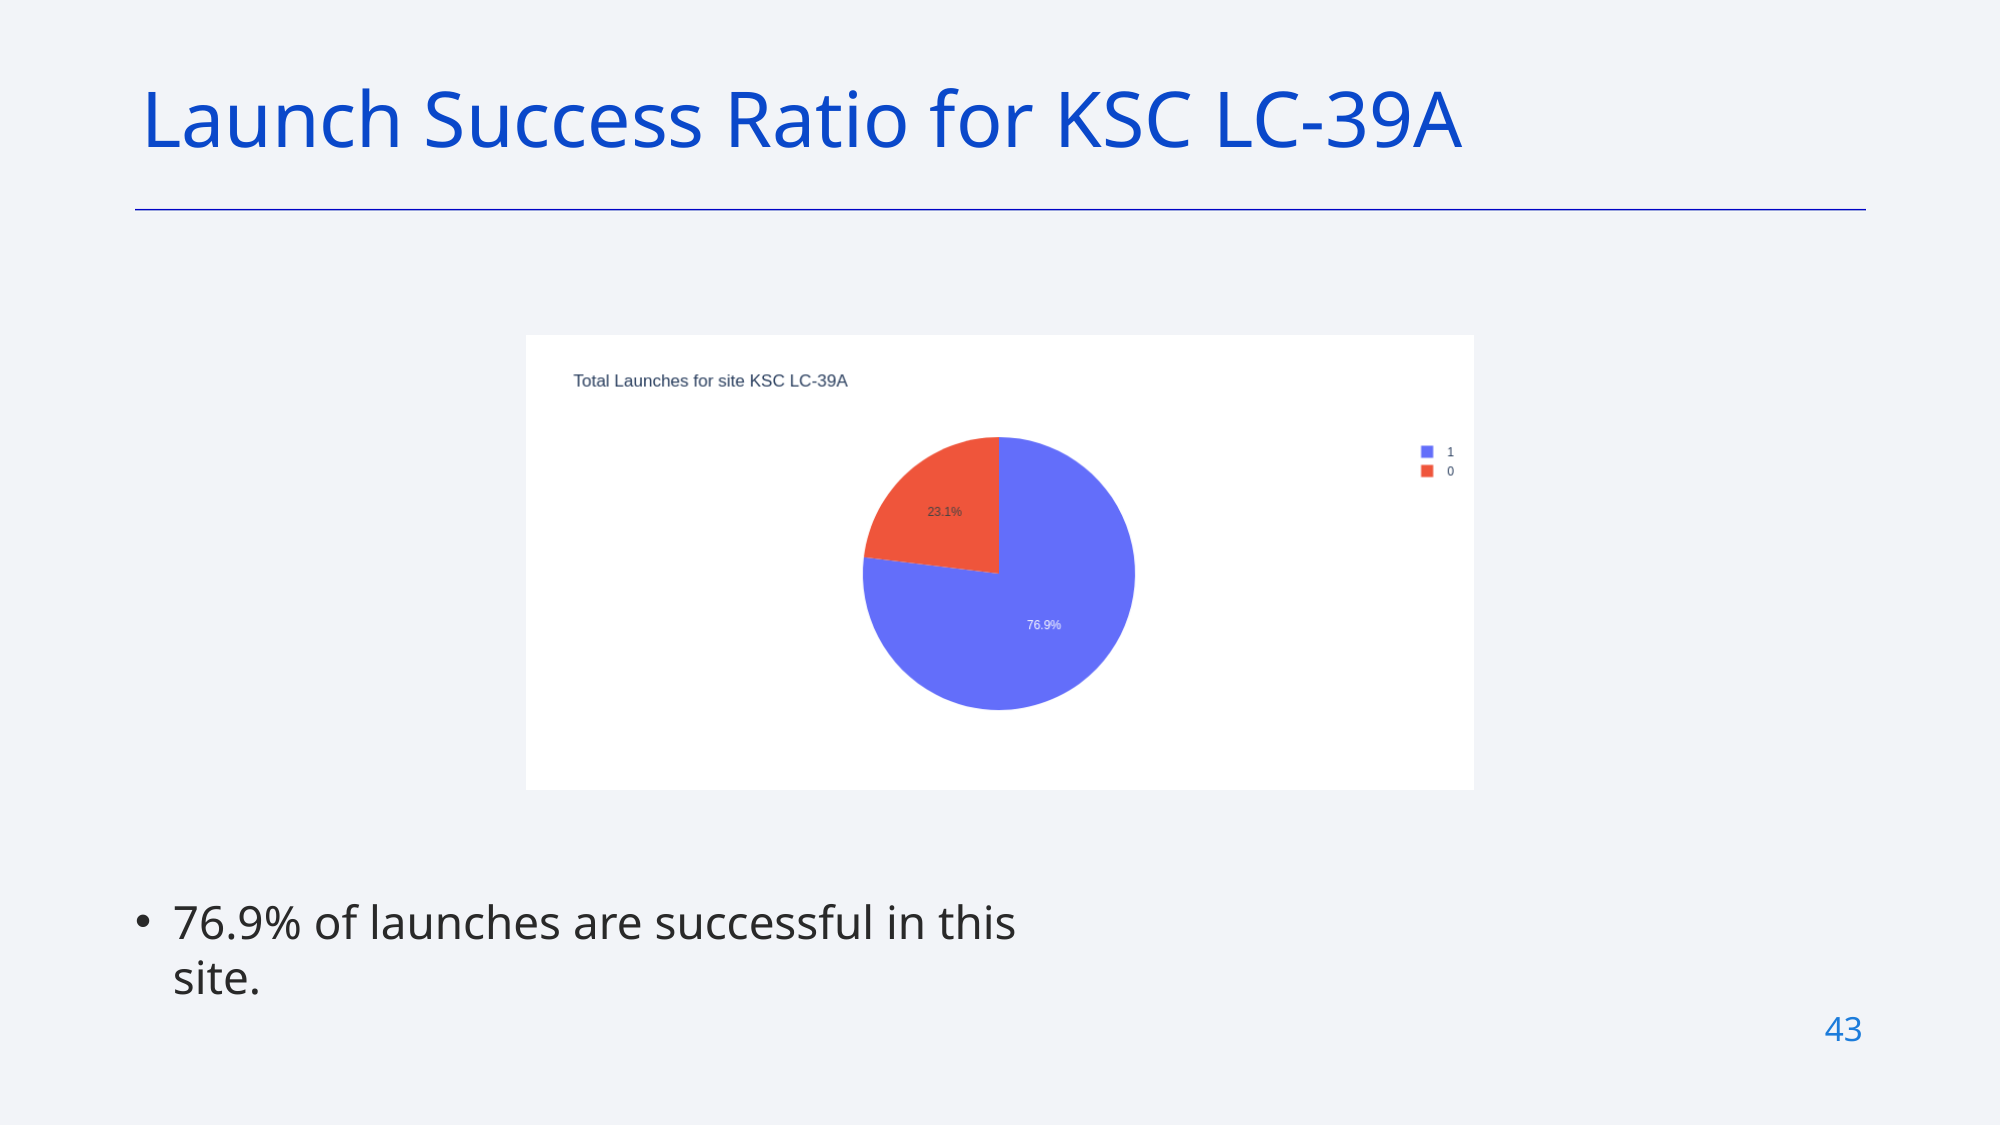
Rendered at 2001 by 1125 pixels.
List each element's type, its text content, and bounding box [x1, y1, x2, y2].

title Launch Success Ratio for KSC LC-39A [139, 68, 1498, 259]
slide_number 43 [1818, 1001, 1872, 1125]
picture [0, 0, 2000, 1125]
text_box 76.9% of launches are successful in this site. [133, 891, 1054, 1004]
